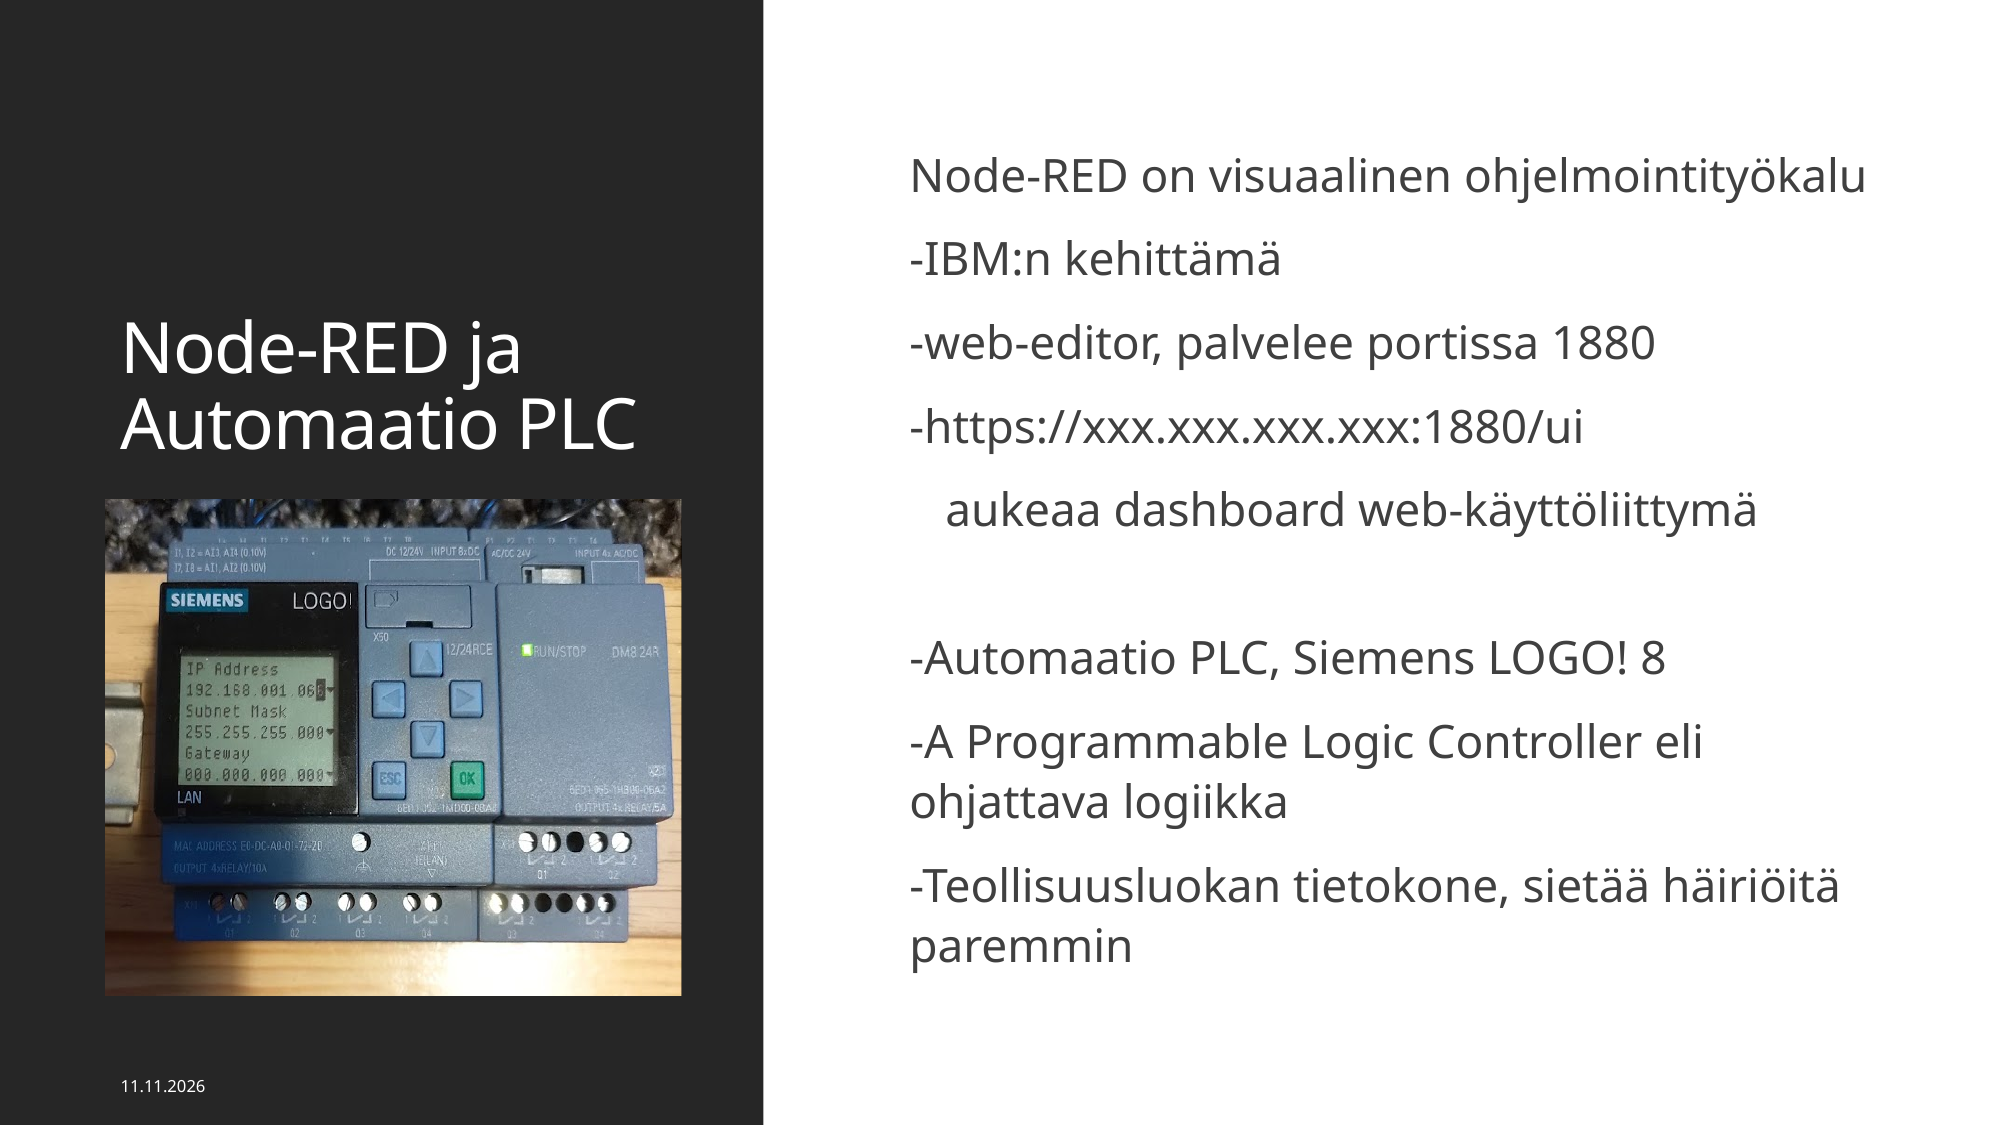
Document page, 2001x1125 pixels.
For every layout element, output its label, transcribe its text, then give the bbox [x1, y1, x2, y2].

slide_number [105, 1057, 683, 1118]
picture [104, 498, 682, 997]
title Node-RED ja Automaatio PLC [105, 128, 683, 473]
list Node-RED on visuaalinen ohjelmointityökalu -IBM:n kehittämä -web-editor, palvelee portissa 1880 -https://xxx.xxx.xxx.xxx:1880/ui aukeaa dashboard web-käyttöliittymä -Automaatio PLC, Siemens LOGO! 8 -A Programmable Logic Controller eli ohjattava logiikka -Teollisuusluokan tietokone, sietää häiriöitä paremmin [895, 133, 1868, 1002]
